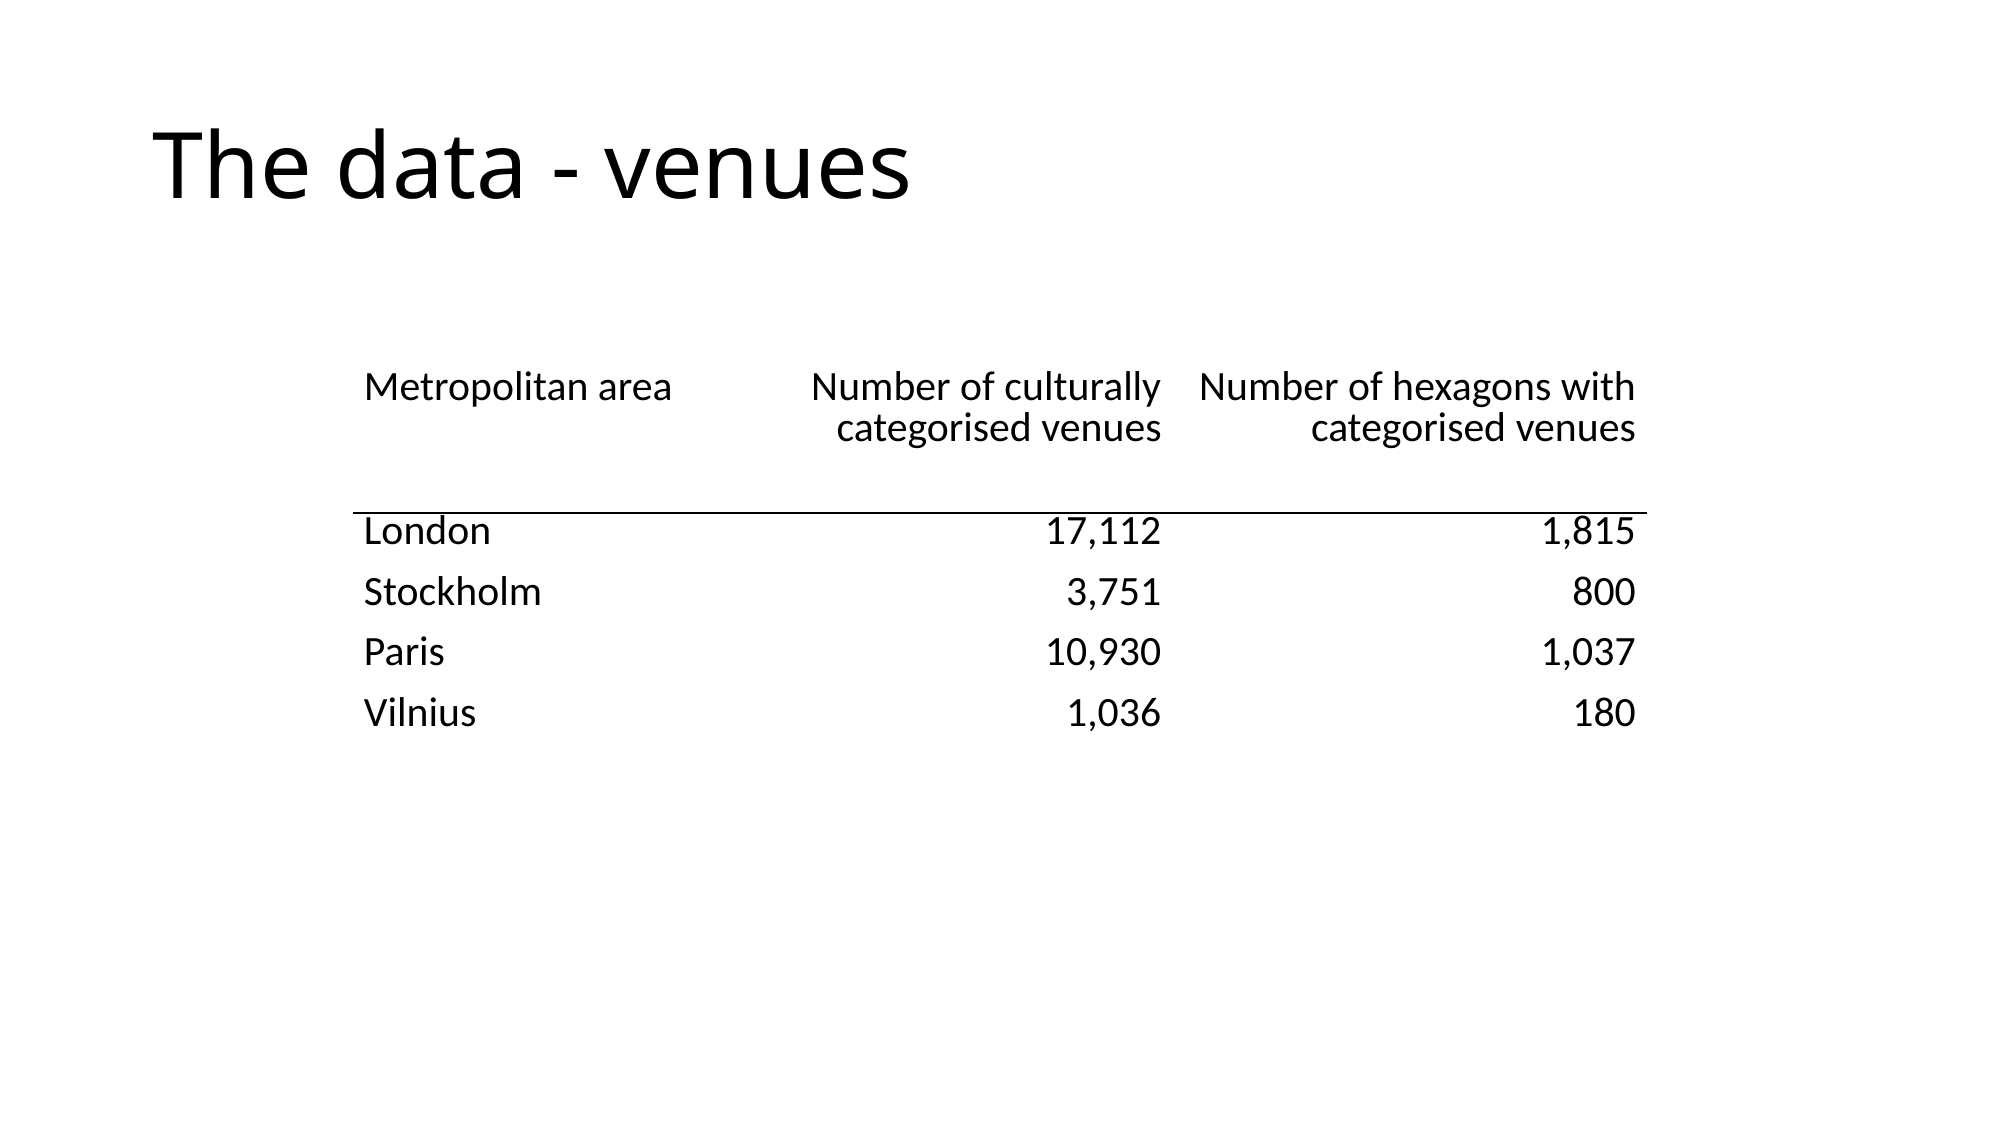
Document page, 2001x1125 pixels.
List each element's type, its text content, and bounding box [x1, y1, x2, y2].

table_cell London [353, 514, 784, 574]
table_cell Stockholm [353, 574, 784, 634]
table_cell Vilnius [353, 695, 784, 756]
table_cell 180 [1173, 695, 1647, 756]
table_header Metropolitan area [353, 369, 784, 512]
table_cell 17,112 [784, 514, 1173, 574]
table_cell Paris [353, 634, 784, 695]
table_cell 1,815 [1173, 514, 1647, 574]
table_cell 800 [1173, 574, 1647, 634]
title The data - venues [137, 59, 1863, 278]
table_cell 3,751 [784, 574, 1173, 634]
table_header Number of hexagons with categorised venues [1173, 369, 1647, 512]
table_header Number of culturally categorised venues [784, 369, 1173, 512]
table_cell 1,037 [1173, 634, 1647, 695]
table_cell 10,930 [784, 634, 1173, 695]
table_cell 1,036 [784, 695, 1173, 756]
